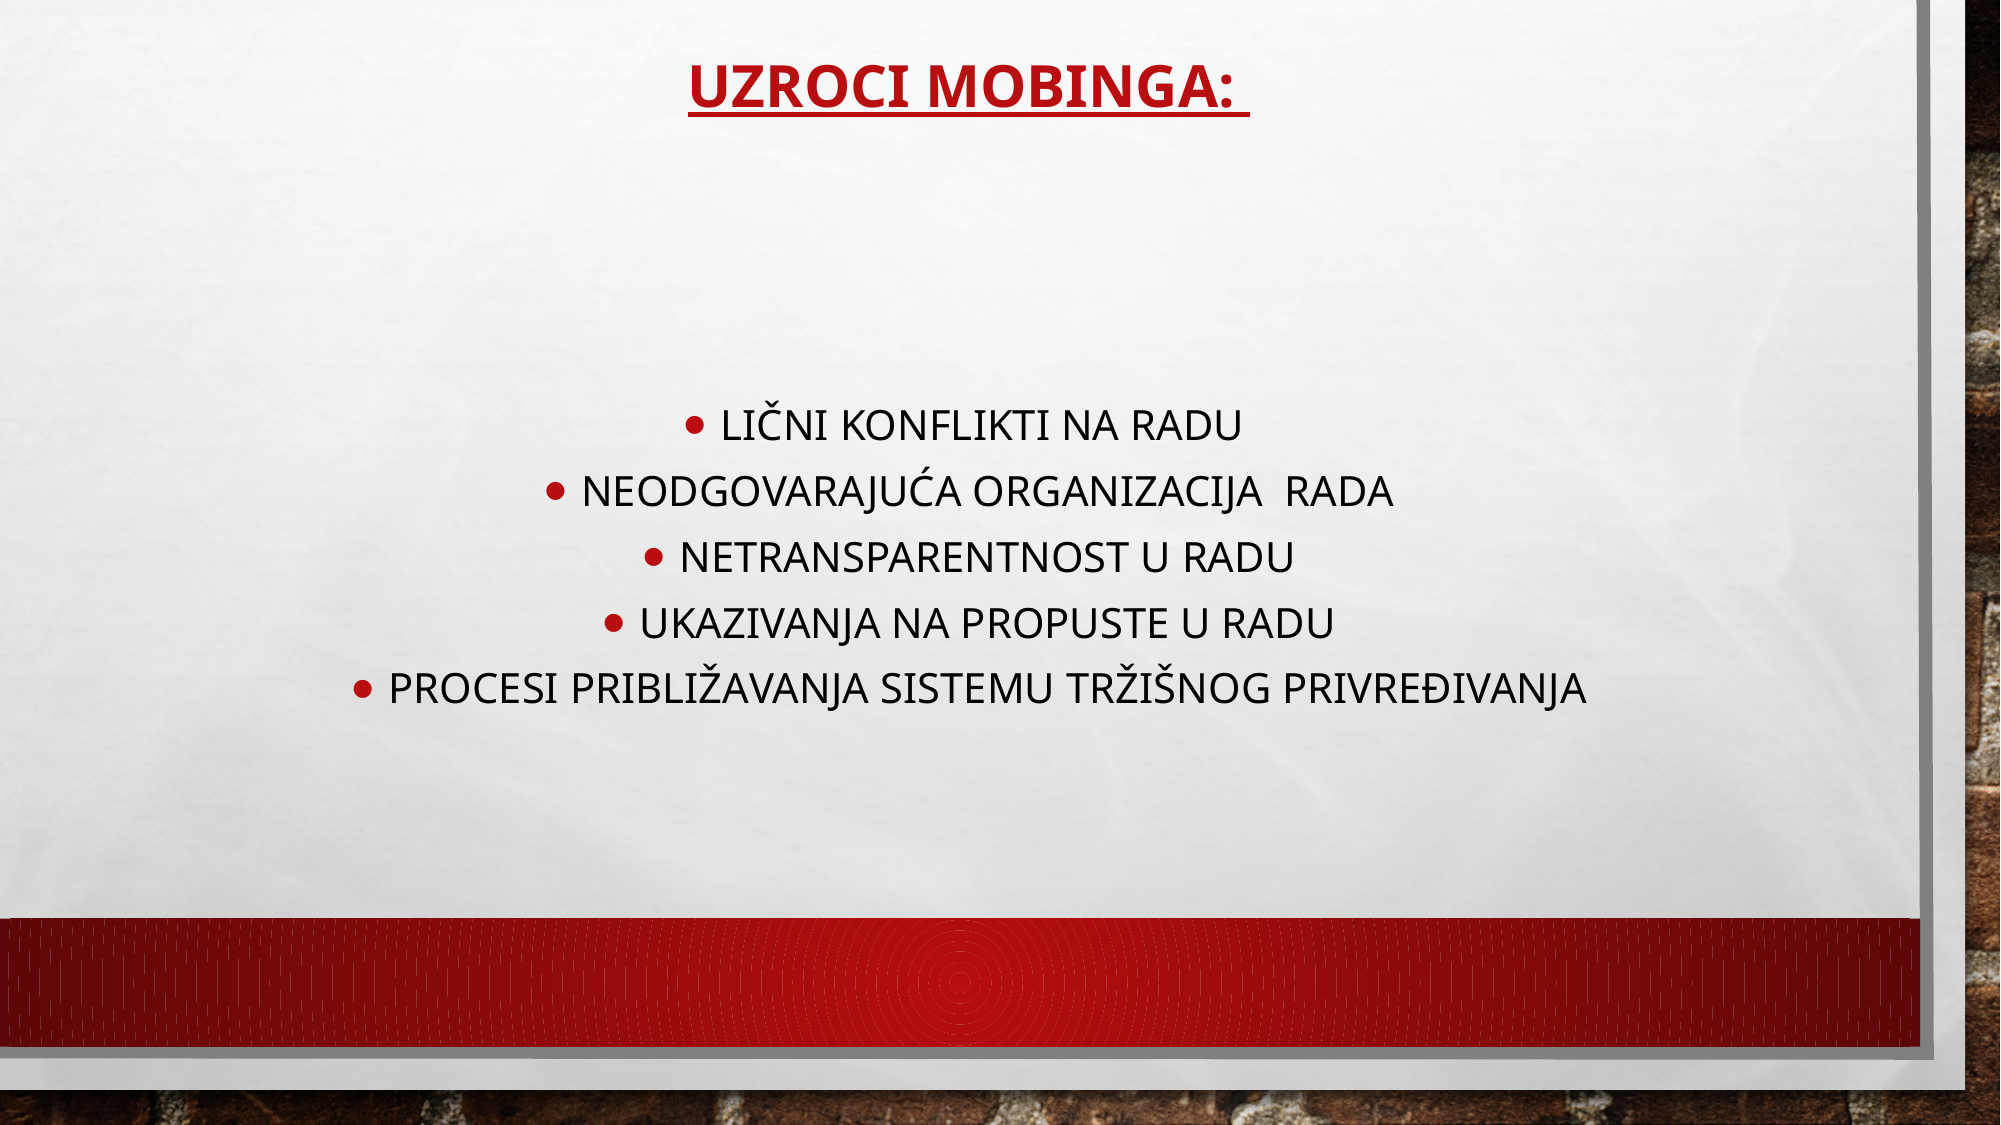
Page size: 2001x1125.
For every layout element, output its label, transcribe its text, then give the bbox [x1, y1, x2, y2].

picture [0, 0, 2000, 1125]
list UZROCI mobinga: Lični konflikti na radu Neodgovarajuća organizacija rada Netransparentnost u radu Ukazivanja na propuste u radu Procesi približavanja sistemu tržišnog privređivanja [59, 50, 1879, 1012]
